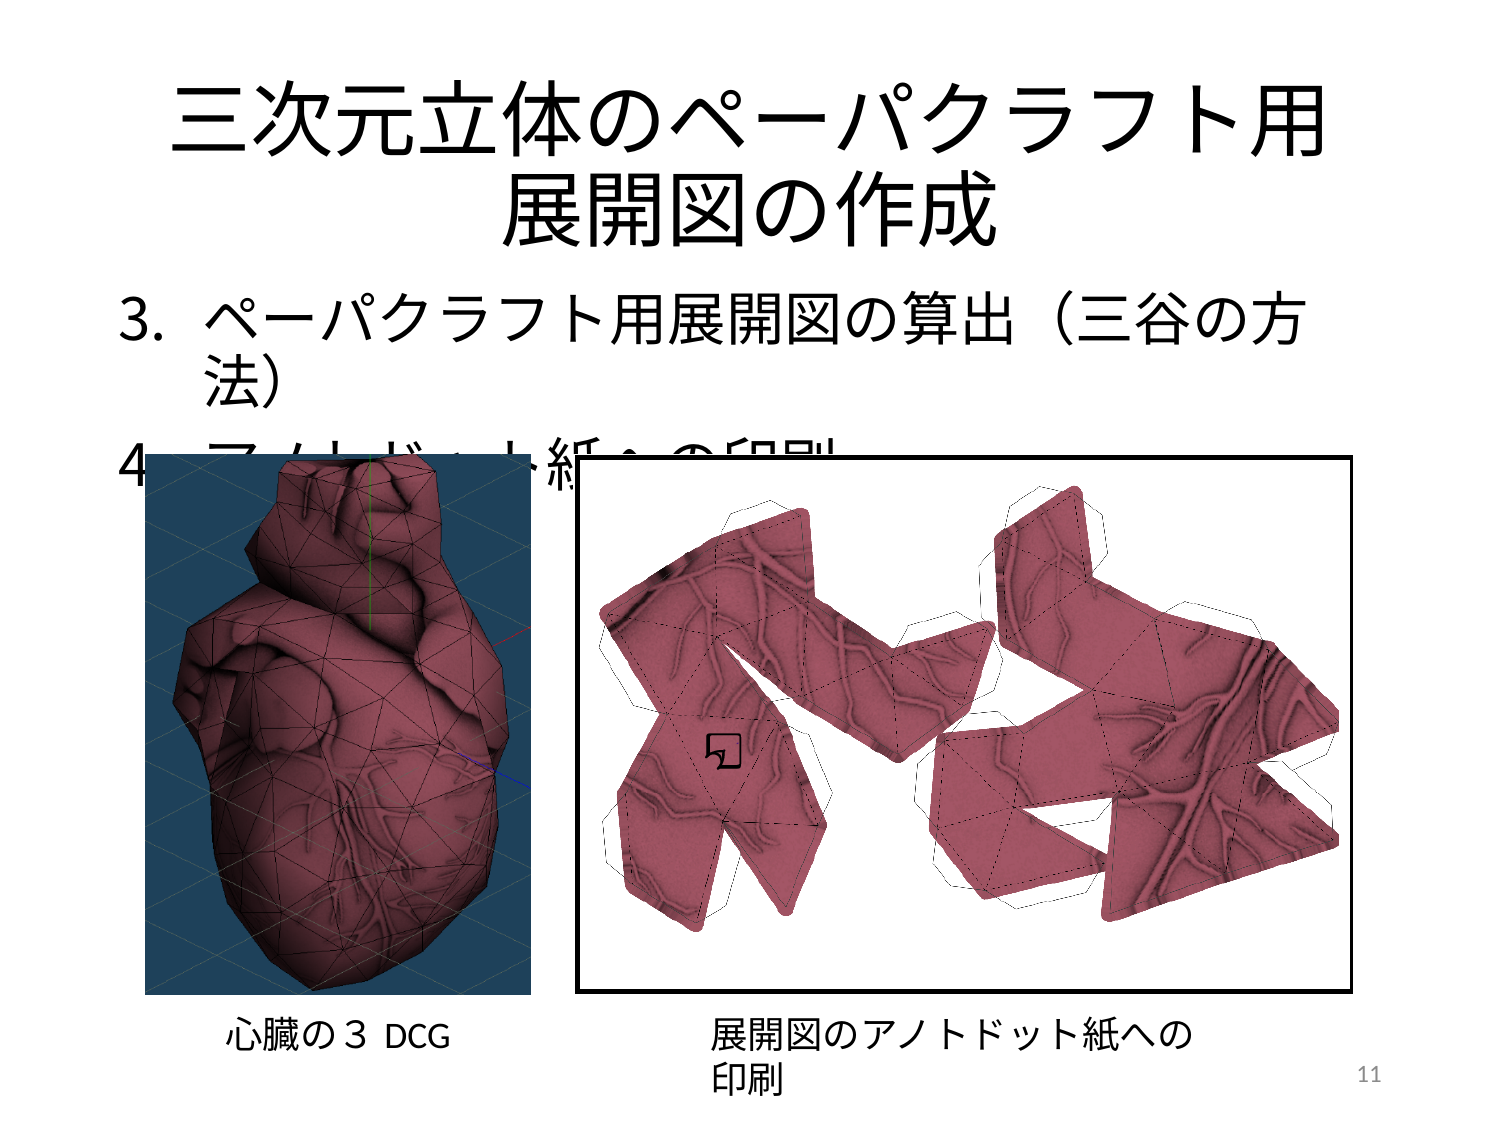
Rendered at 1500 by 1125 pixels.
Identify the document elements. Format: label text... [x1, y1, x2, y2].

list ペーパクラフト用展開図の算出（三谷の方法） アノトドット紙への印刷 [103, 282, 1397, 997]
title 三次元立体のペーパクラフト用 展開図の作成 [103, 59, 1397, 278]
text_box 心臓の３DCG [210, 1003, 466, 1064]
slide_number 11 [1059, 1042, 1397, 1103]
picture [145, 454, 531, 995]
picture [573, 454, 1353, 995]
text_box 展開図のアノトドット紙への印刷 [695, 1003, 1231, 1109]
